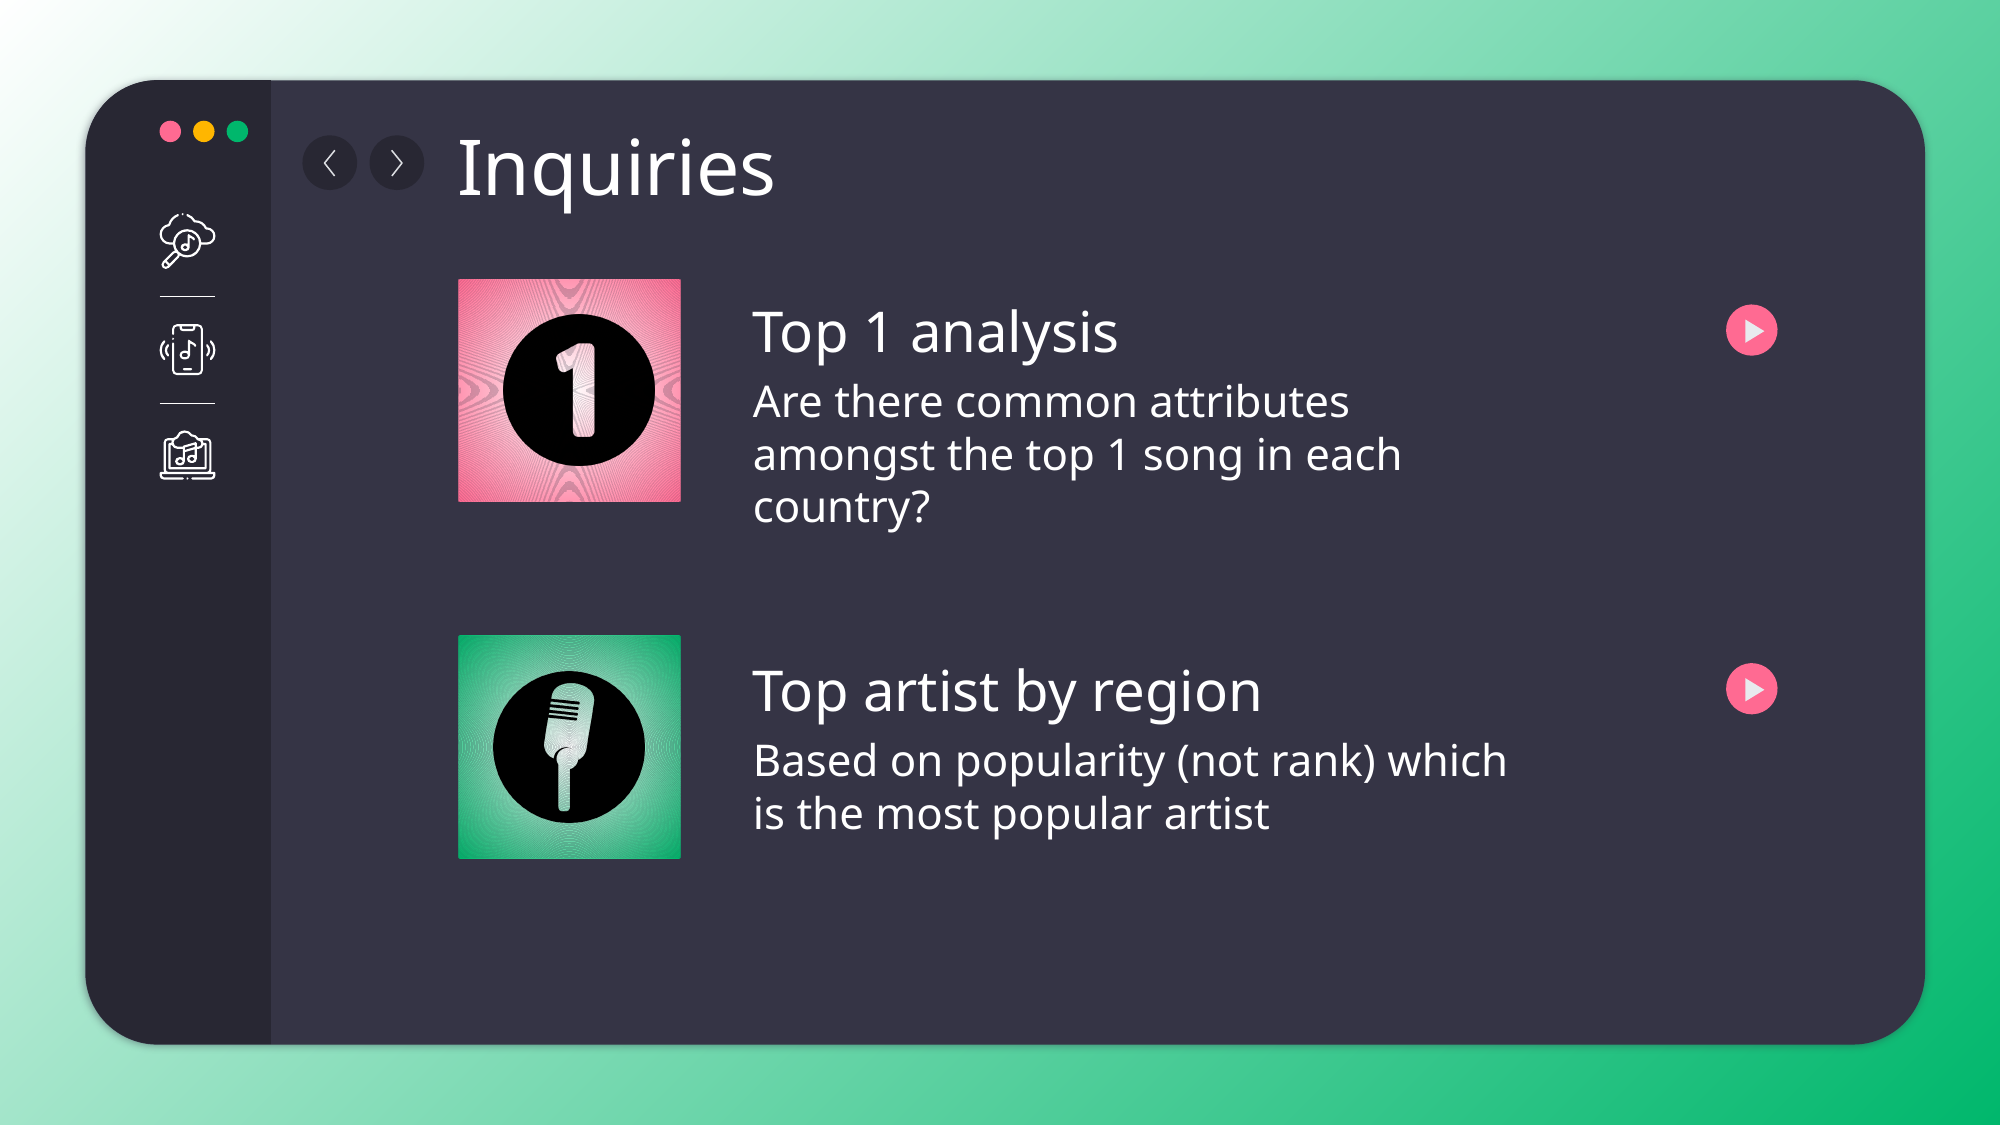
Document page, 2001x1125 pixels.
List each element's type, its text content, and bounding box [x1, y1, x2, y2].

subtitle Based on popularity (not rank) which is the most popular artist [732, 732, 1554, 844]
subtitle Top artist by region [732, 655, 1514, 723]
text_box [158, 120, 426, 480]
title Inquiries [437, 118, 1843, 223]
subtitle Are there common attributes amongst the top 1 song in each country? [732, 373, 1554, 485]
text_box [1725, 304, 1779, 356]
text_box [1725, 662, 1779, 715]
picture [493, 671, 646, 823]
subtitle Top 1 analysis [732, 296, 1587, 364]
picture [503, 314, 655, 467]
text_box [458, 279, 681, 502]
text_box [458, 635, 681, 859]
